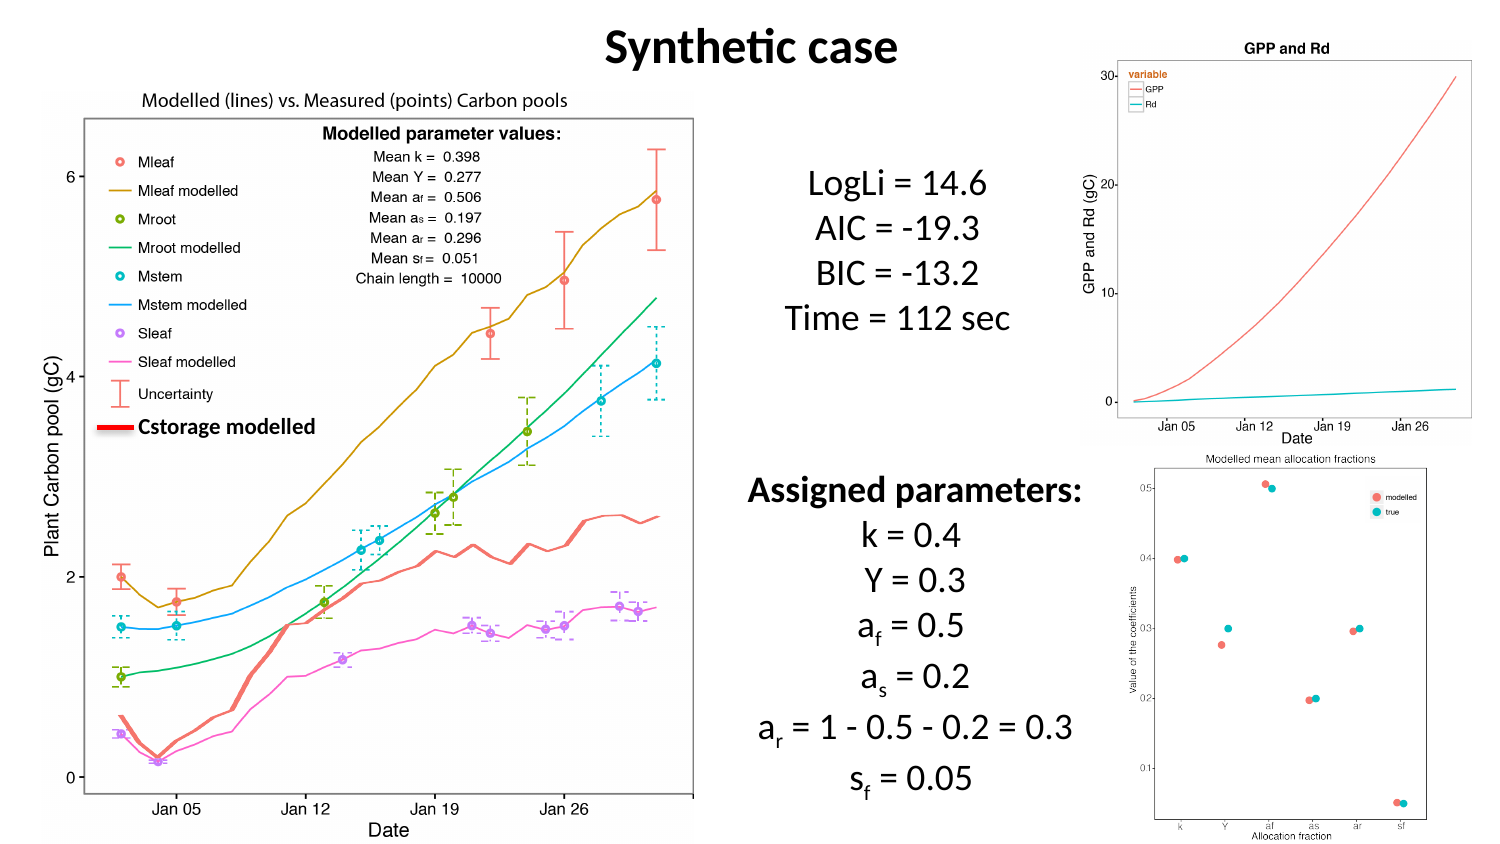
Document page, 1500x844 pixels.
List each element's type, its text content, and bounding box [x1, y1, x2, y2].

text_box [96, 403, 341, 448]
picture [1127, 453, 1428, 844]
picture [41, 90, 694, 844]
text_box Synthetic case [32, 6, 1471, 80]
text_box LogLi = 14.6 AIC = -19.3 BIC = -13.2 Time = 112 sec [738, 150, 1058, 345]
text_box Assigned parameters: k = 0.4 Y = 0.3 af = 0.5 as = 0.2 ar = 1 - 0.5 - 0.2 = 0.3 sf = 0.05 [726, 457, 1105, 812]
picture [1080, 39, 1472, 446]
